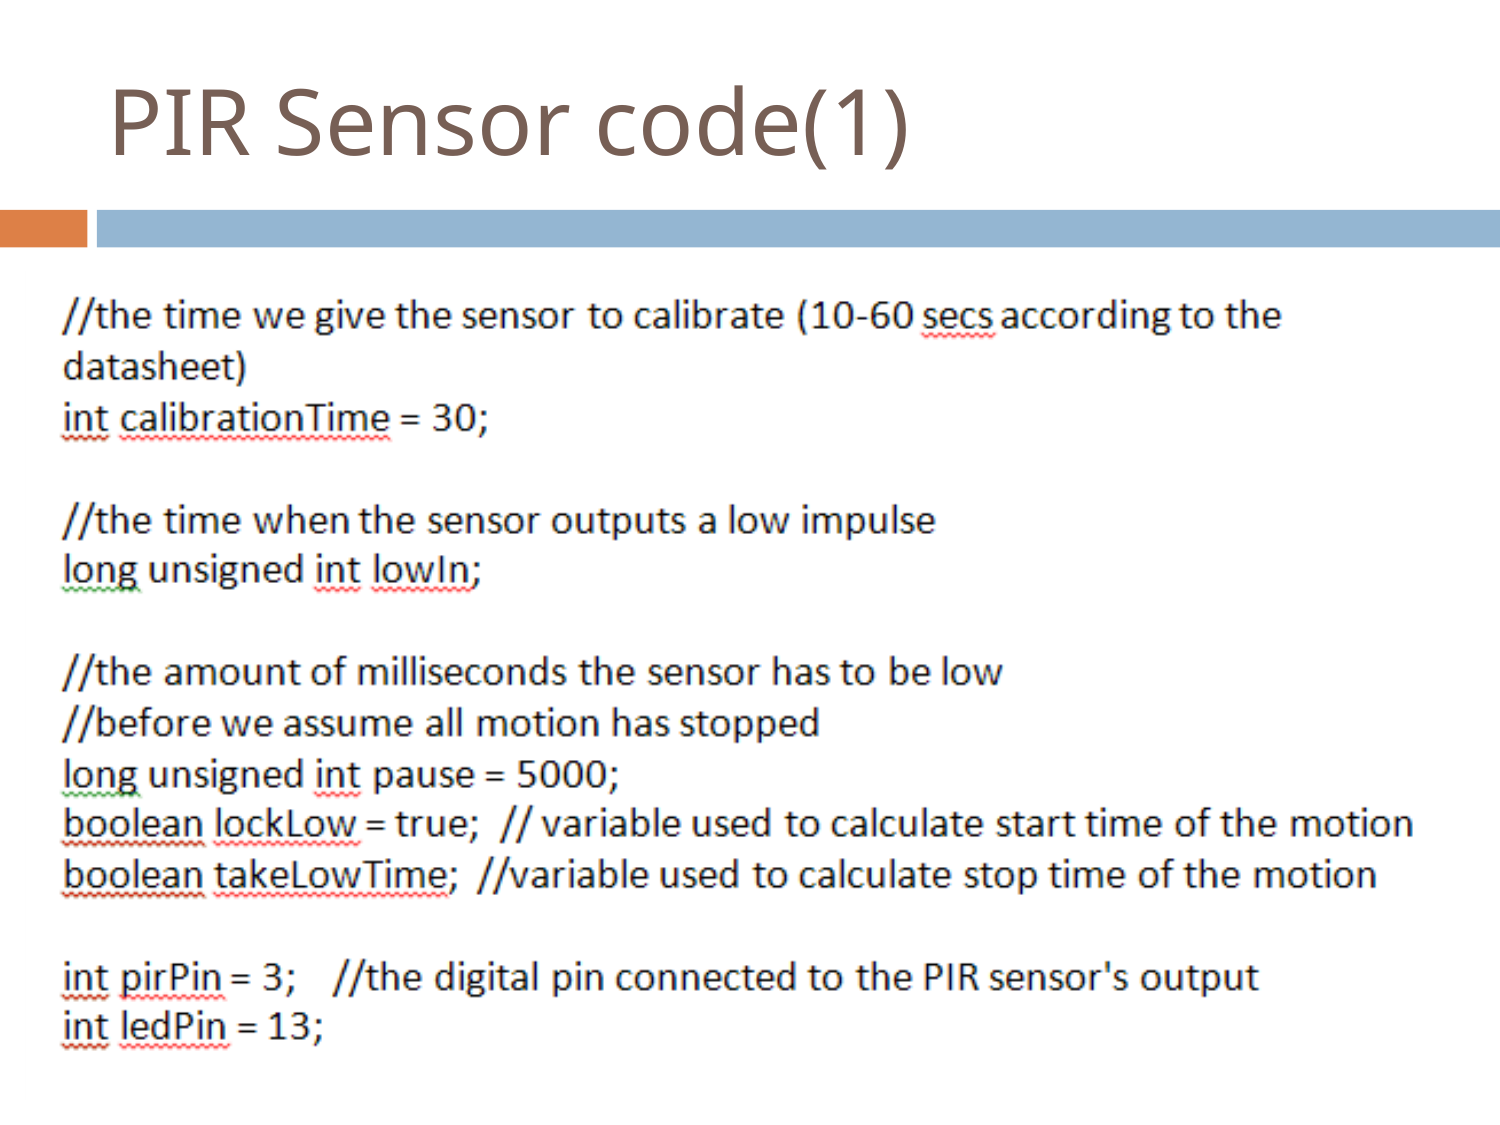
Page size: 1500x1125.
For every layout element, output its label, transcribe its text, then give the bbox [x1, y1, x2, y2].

title PIR Sensor code(1) [99, 36, 1439, 201]
picture [24, 271, 1500, 1101]
